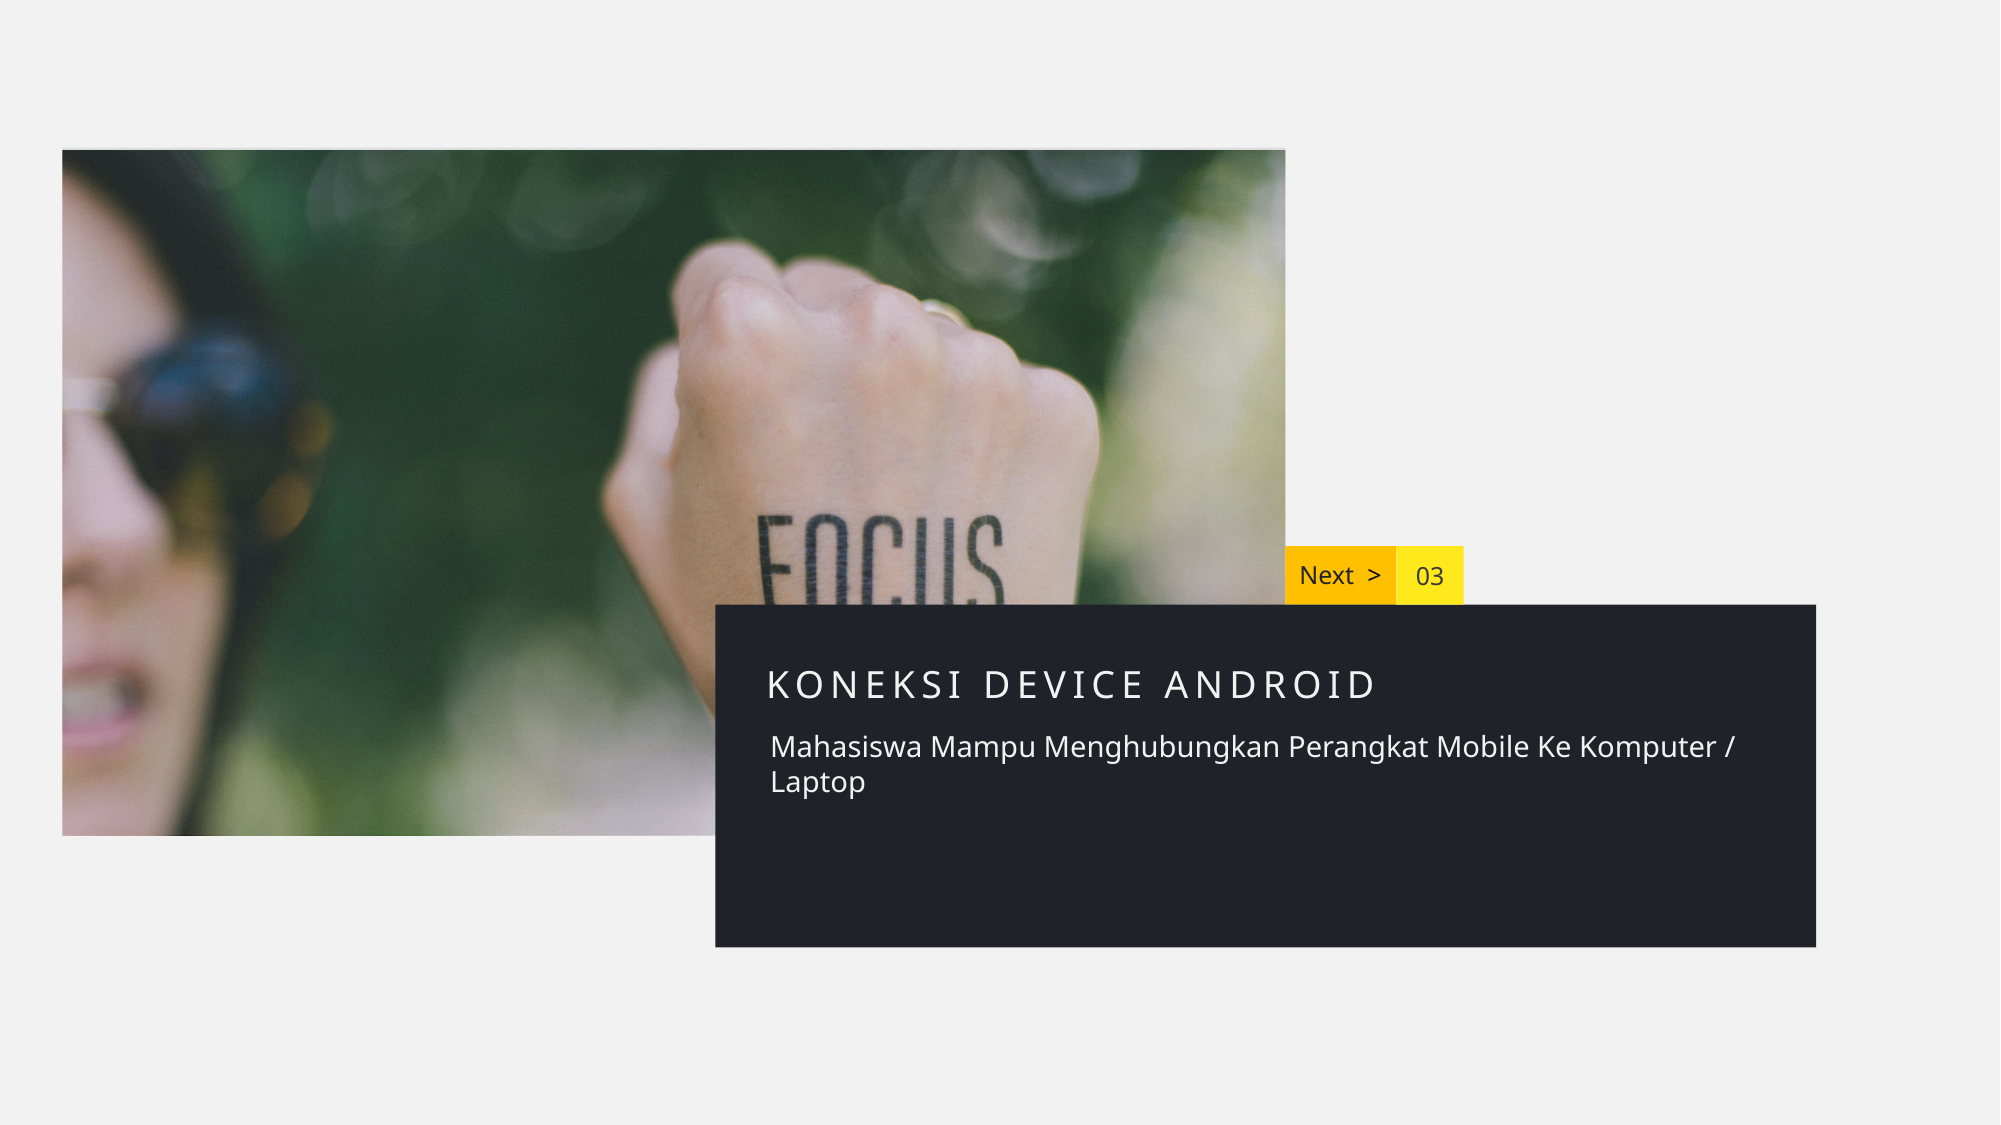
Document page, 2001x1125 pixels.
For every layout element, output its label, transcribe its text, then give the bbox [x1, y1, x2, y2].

text_box KONEKSI DEVICE ANDROID [1286, 653, 1391, 714]
text_box [714, 604, 1817, 949]
text_box [1286, 545, 1395, 552]
text_box [1286, 598, 1395, 604]
text_box [61, 147, 1286, 836]
text_box Mahasiswa Mampu Menghubungkan Perangkat Mobile Ke Komputer / Laptop [1286, 721, 1765, 806]
picture [62, 150, 1286, 836]
text_box 03 [1395, 545, 1465, 606]
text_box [1285, 552, 1397, 598]
